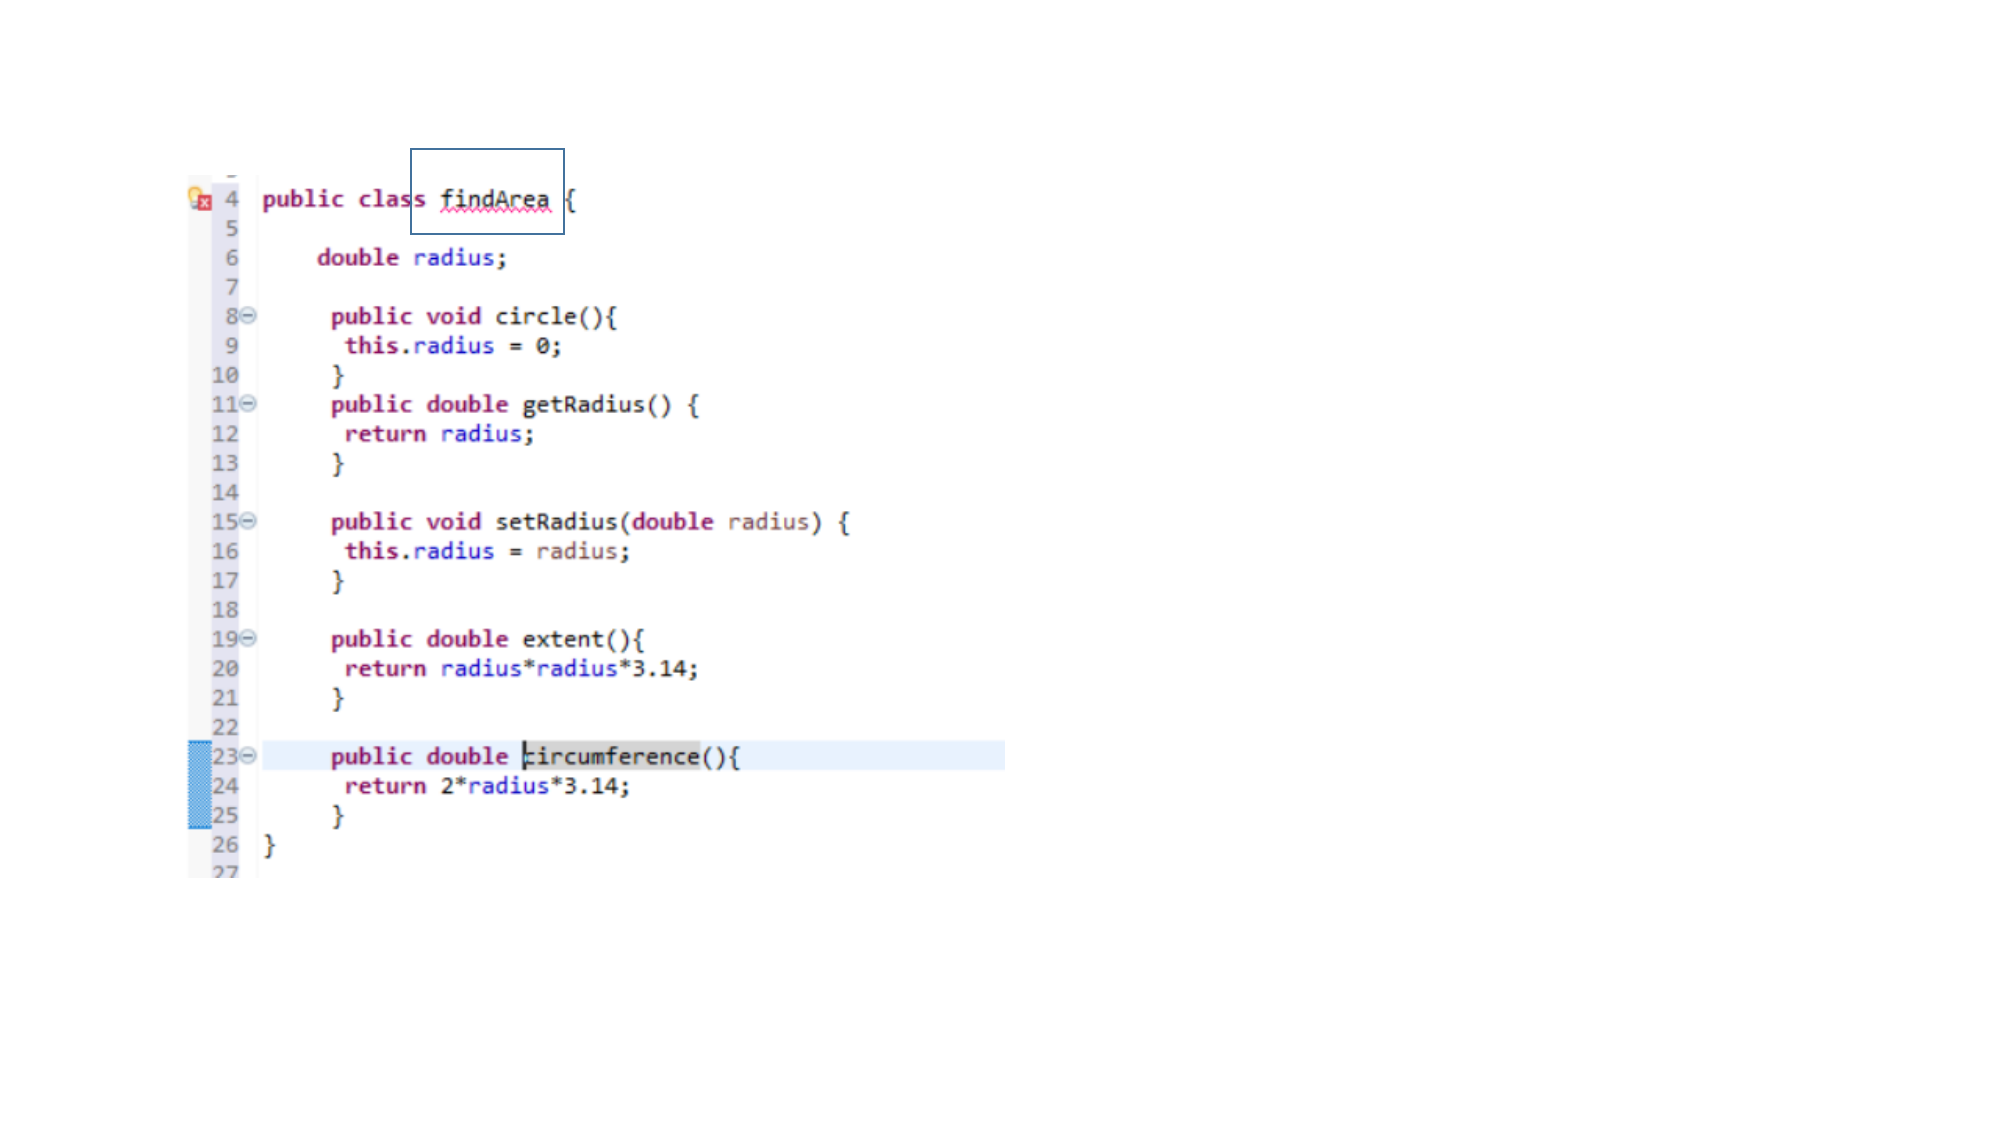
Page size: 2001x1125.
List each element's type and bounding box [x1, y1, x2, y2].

picture [167, 175, 1005, 878]
text_box [410, 148, 565, 175]
